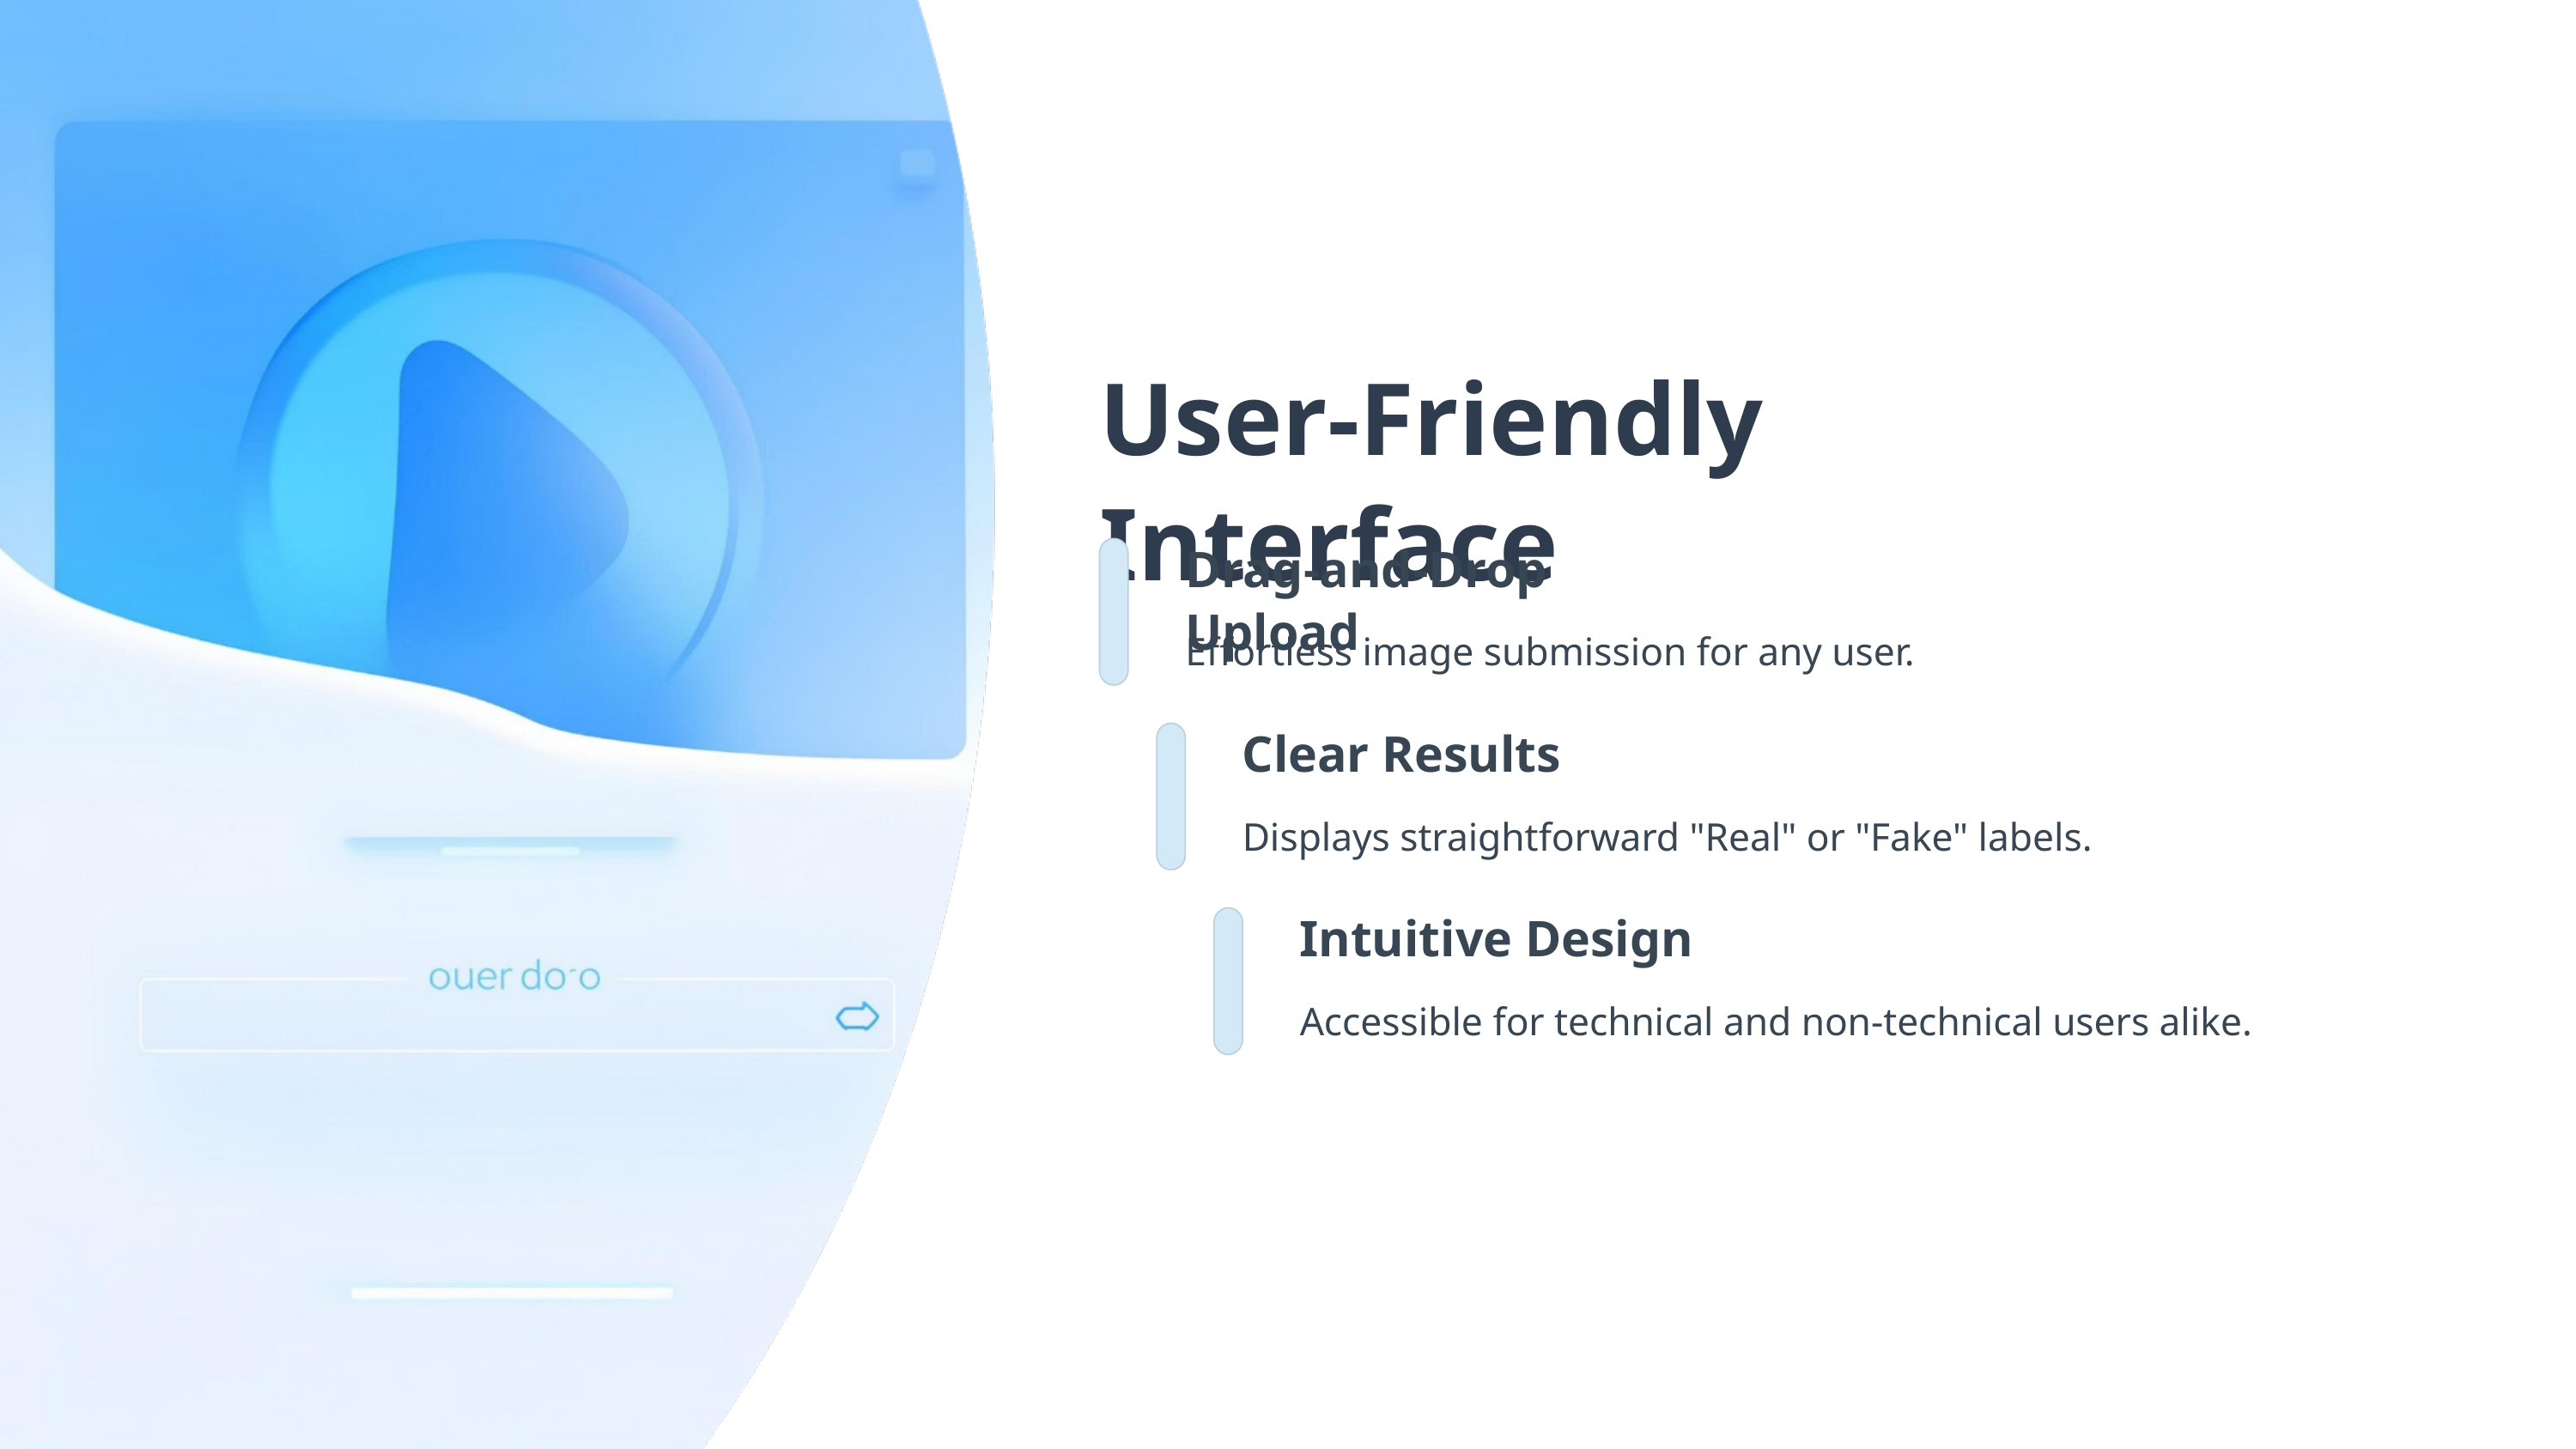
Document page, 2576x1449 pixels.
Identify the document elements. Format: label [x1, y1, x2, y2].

text_box [1156, 722, 1187, 871]
text_box [1098, 537, 1129, 687]
text_box [0, 0, 2576, 1449]
text_box [1212, 906, 1244, 1056]
